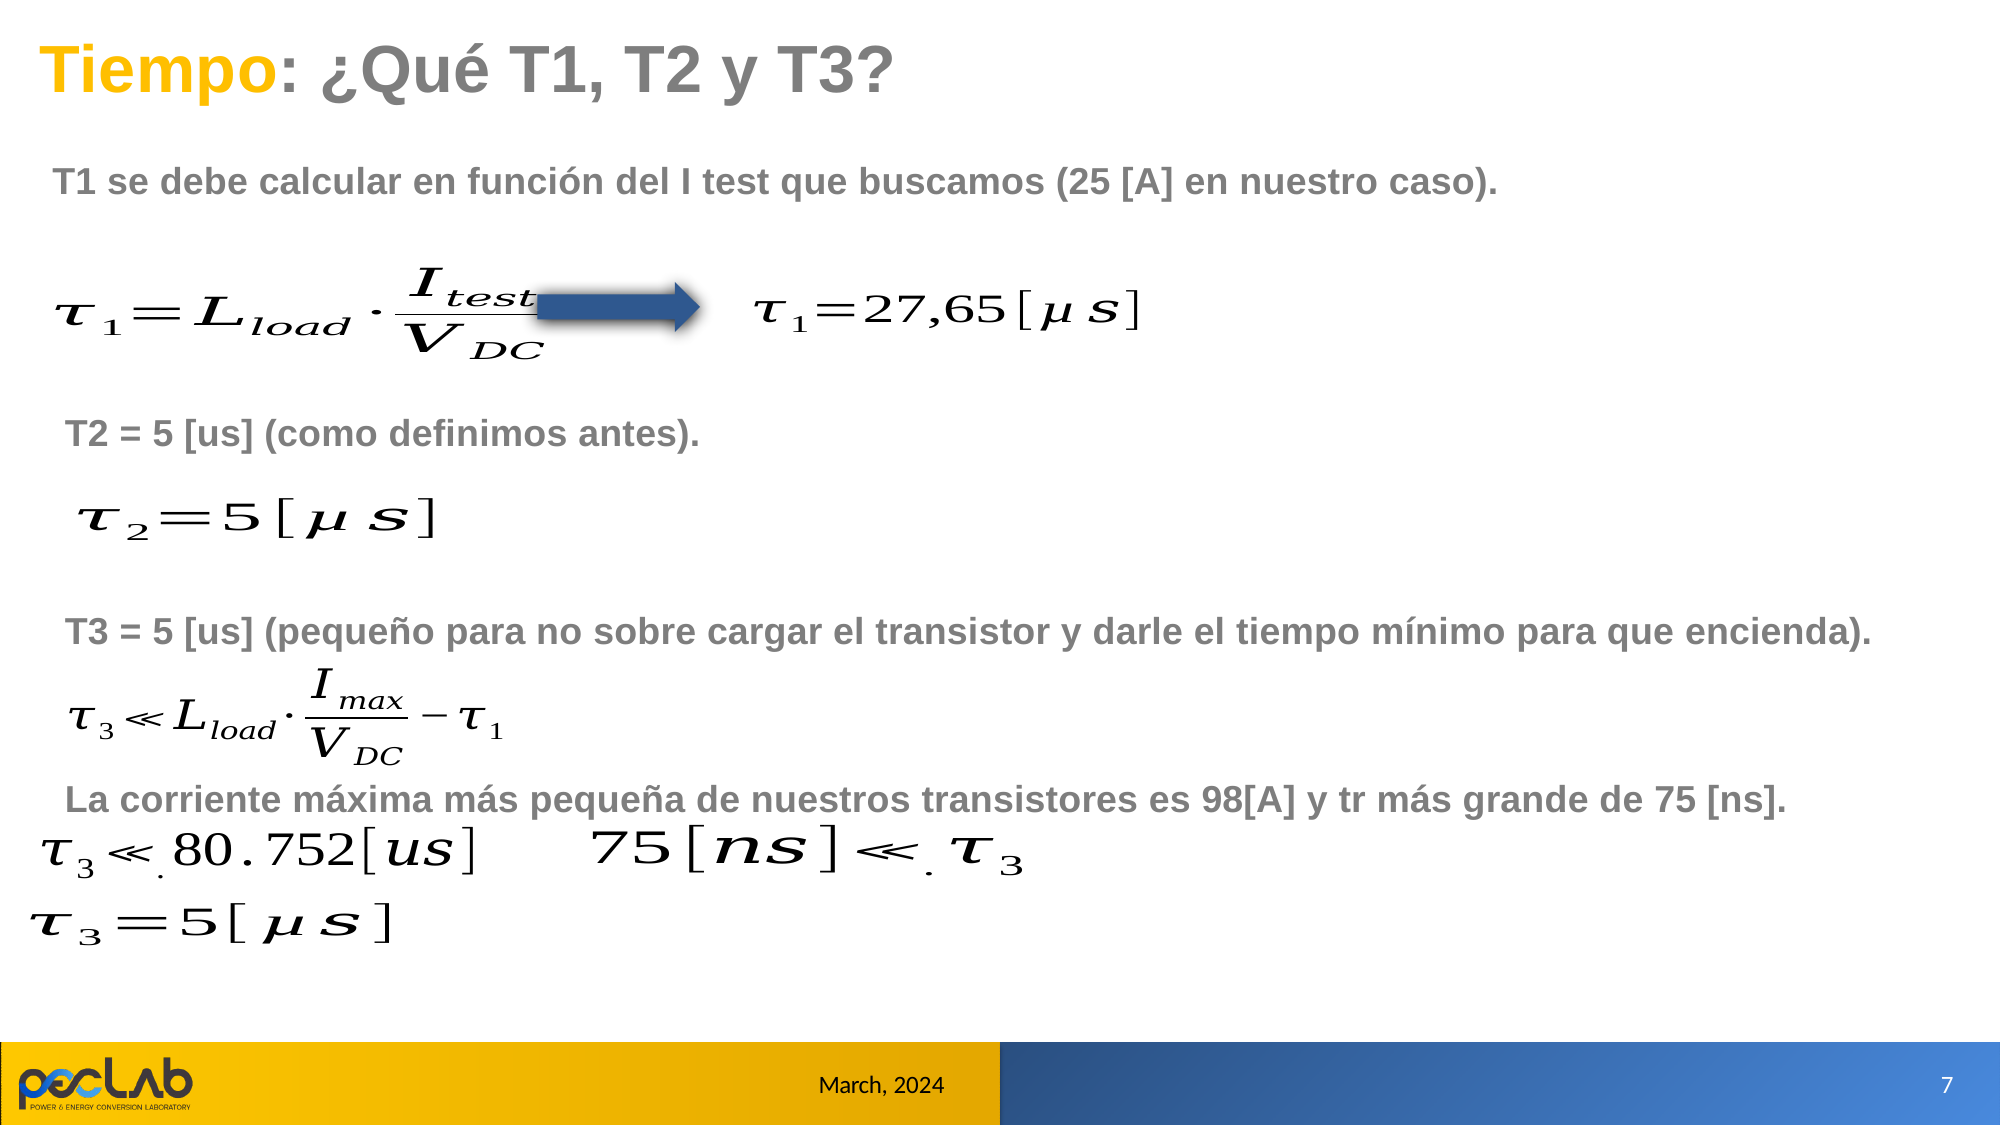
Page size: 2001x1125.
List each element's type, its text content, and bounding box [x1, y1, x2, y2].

text_box [535, 280, 703, 334]
text_box 7 [1934, 1072, 1973, 1099]
text_box T2 = 5 [us] (como definimos antes). [49, 401, 1051, 462]
text_box T1 se debe calcular en función del I test que buscamos (25 [A] en nuestro caso). [37, 149, 1525, 210]
text_box La corriente máxima más pequeña de nuestros transistores es 98[A] y tr más grande de 75 [ns]. [49, 767, 1838, 828]
picture [0, 1039, 2000, 1125]
text_box T3 = 5 [us] (pequeño para no sobre cargar el transistor y darle el tiempo mínimo para que encienda). [49, 599, 1913, 660]
text_box Tiempo: ¿Qué T1, T2 y T3? [37, 23, 1973, 106]
footer March, 2024 [816, 1072, 988, 1125]
